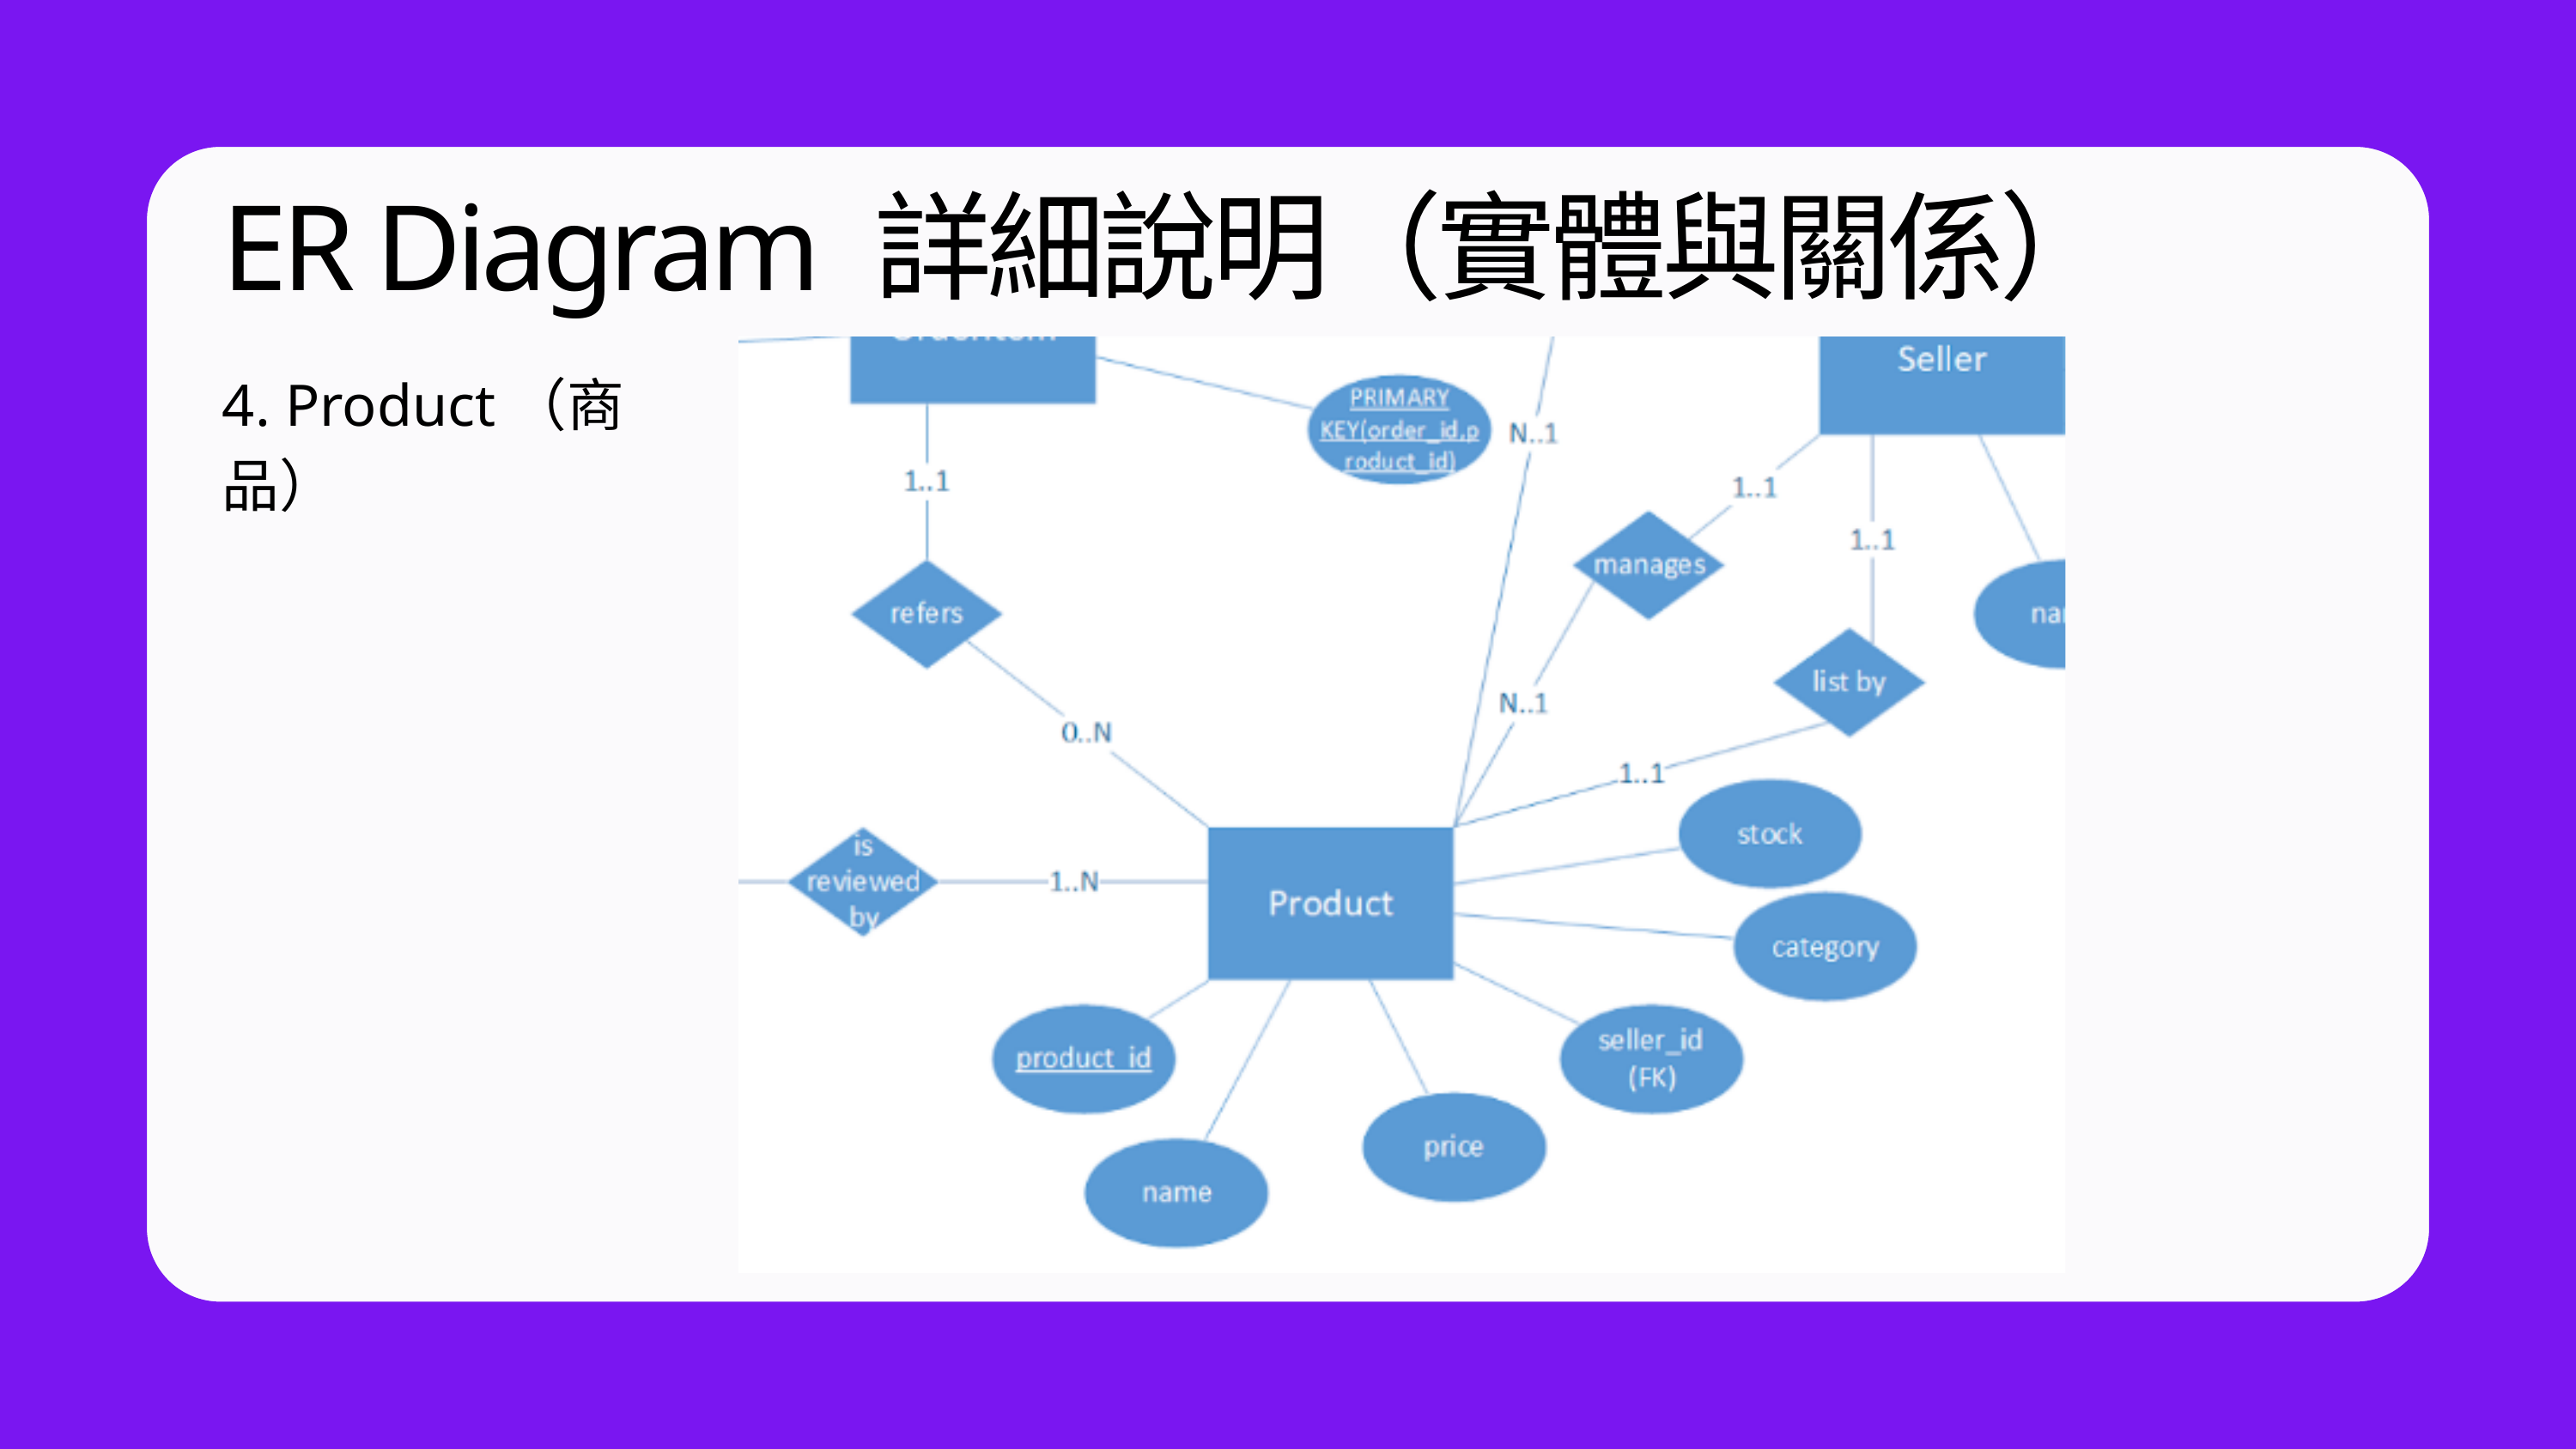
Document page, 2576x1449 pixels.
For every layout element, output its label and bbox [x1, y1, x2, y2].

text_box [144, 144, 2432, 1304]
